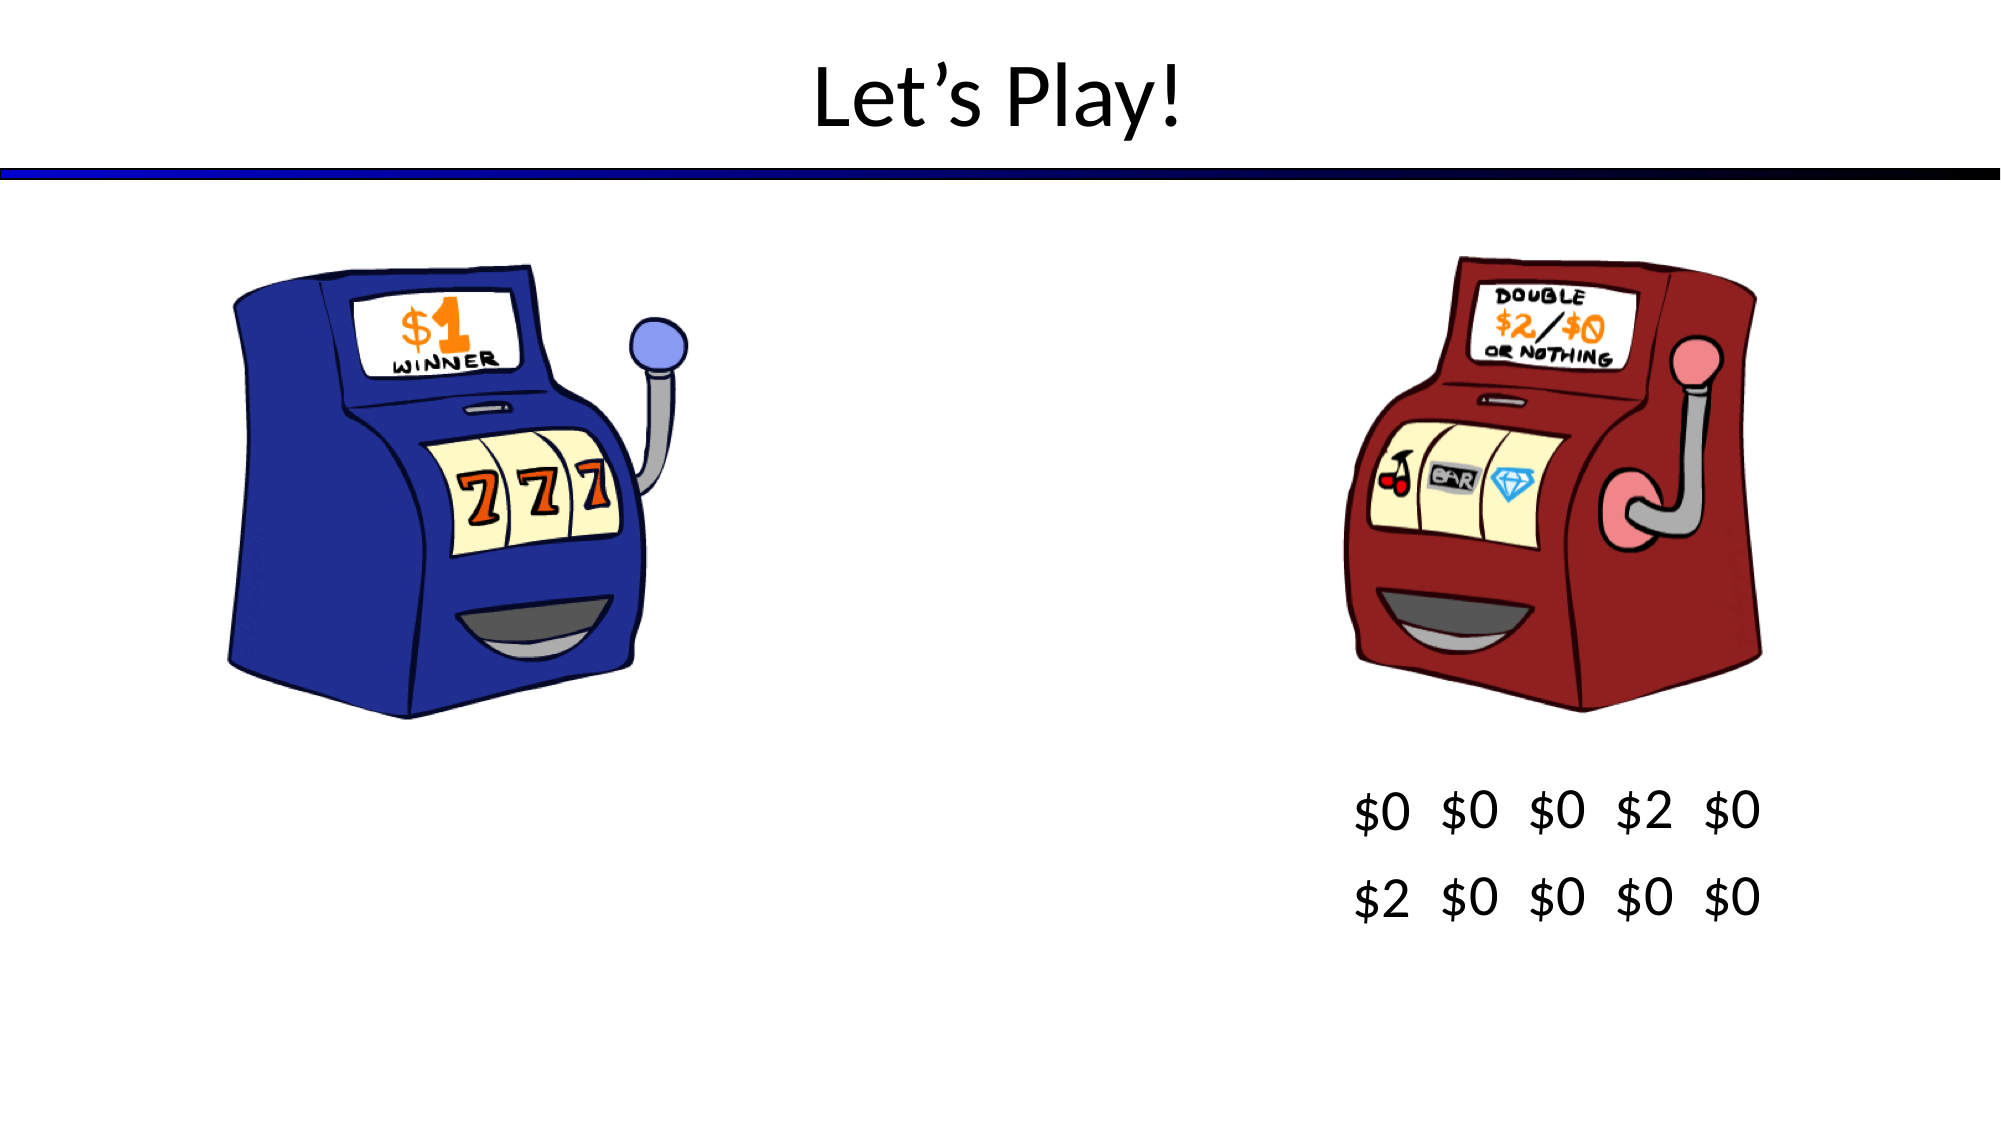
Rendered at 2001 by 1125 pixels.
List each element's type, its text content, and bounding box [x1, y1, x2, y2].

text_box $0 [1599, 849, 1687, 935]
picture [212, 237, 713, 738]
text_box $2 [1599, 762, 1687, 848]
title Let’s Play! [0, 0, 2000, 184]
text_box $2 [1337, 851, 1438, 937]
text_box $0 [1512, 762, 1599, 848]
text_box $0 [1425, 849, 1512, 935]
text_box $0 [1512, 849, 1599, 935]
text_box $0 [1337, 764, 1438, 849]
text_box $0 [1687, 849, 1788, 935]
picture [1324, 224, 1776, 726]
text_box $0 [1425, 762, 1512, 848]
text_box $0 [1687, 762, 1788, 848]
